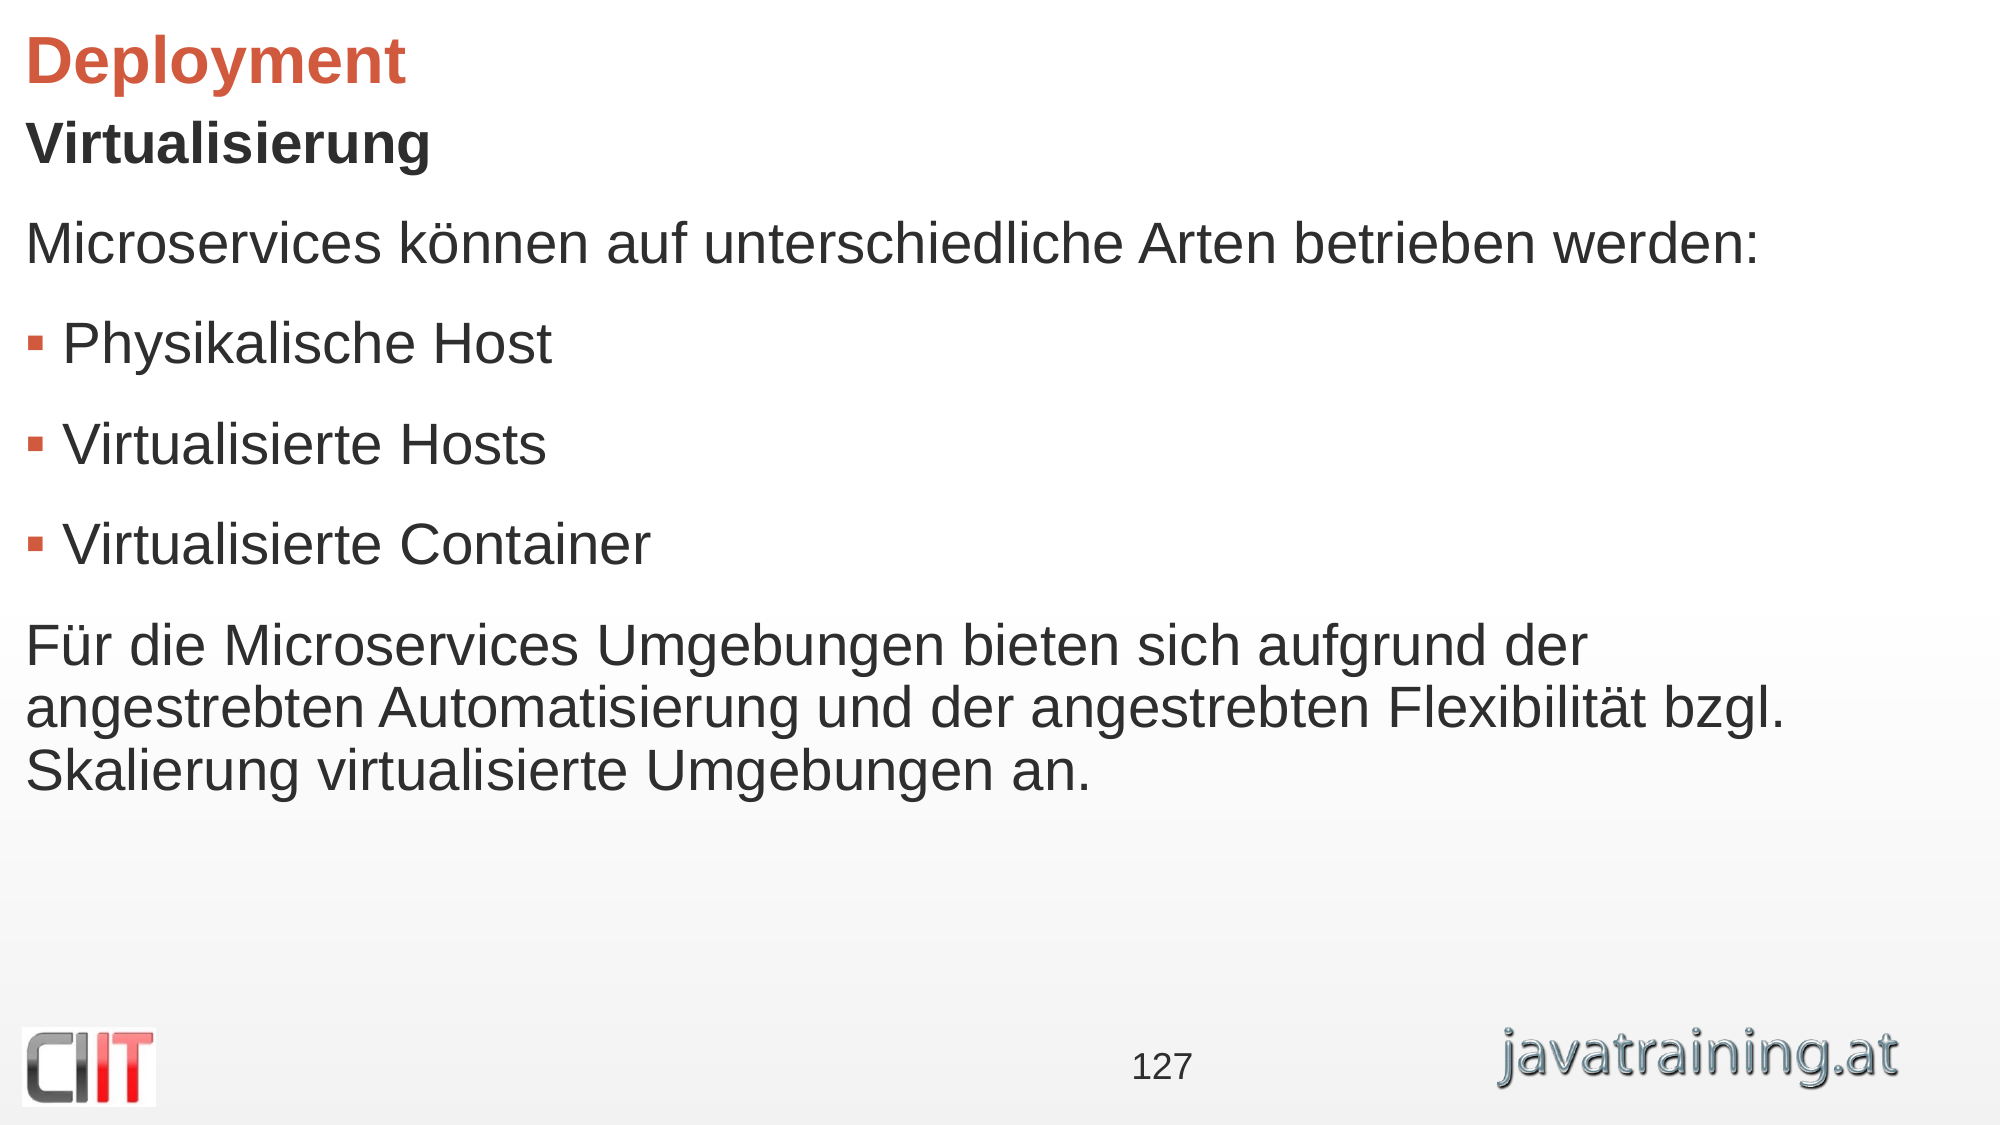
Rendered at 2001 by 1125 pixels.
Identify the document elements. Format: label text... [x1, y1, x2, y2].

picture [22, 1027, 156, 1107]
picture [1493, 1025, 1900, 1092]
title Deployment [10, 7, 1586, 105]
slide_number 127 [1116, 1034, 1268, 1071]
list Virtualisierung Microservices können auf unterschiedliche Arten betrieben werden: Physikalische Host Virtualisierte Hosts Virtualisierte Container Für die Microservices Umgebungen bieten sich aufgrund der angestrebten Automatisierung und der angestrebten Flexibilität bzgl. Skalierung virtualisierte Umgebungen an. [10, 105, 1908, 1019]
